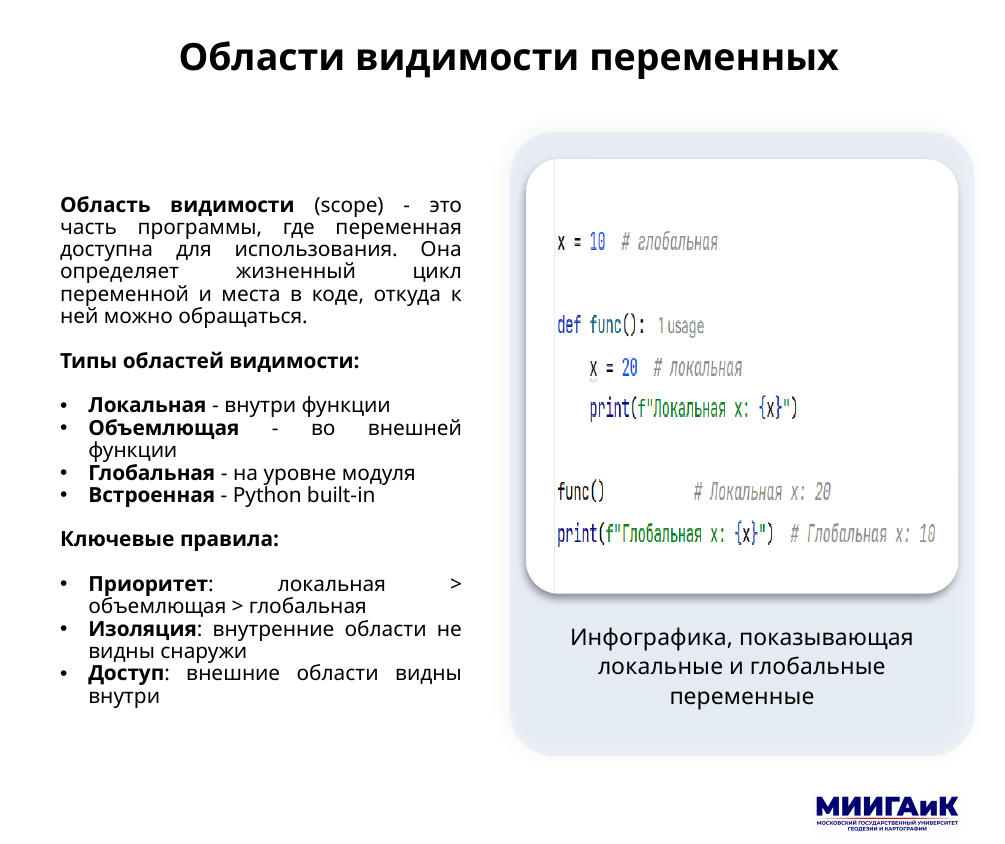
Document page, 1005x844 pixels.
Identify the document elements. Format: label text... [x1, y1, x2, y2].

picture [525, 158, 959, 594]
list Области видимости переменных [29, 16, 975, 95]
picture [811, 791, 964, 837]
list Область видимости (scope) - это часть программы, где переменная доступна для использования. Она определяет жизненный цикл переменной и места в коде, откуда к ней можно обращаться. Типы областей видимости: Локальная - внутри функции Объемлющая - во внешней функции Глобальная - на уровне модуля Встроенная - Python built-in Ключевые правила: Приоритет: локальная > объемлющая > глобальная Изоляция: внутренние области не видны снаружи Доступ: внешние области видны внутри [45, 161, 477, 727]
list Инфографика, показывающая локальные и глобальные переменные [526, 602, 959, 727]
